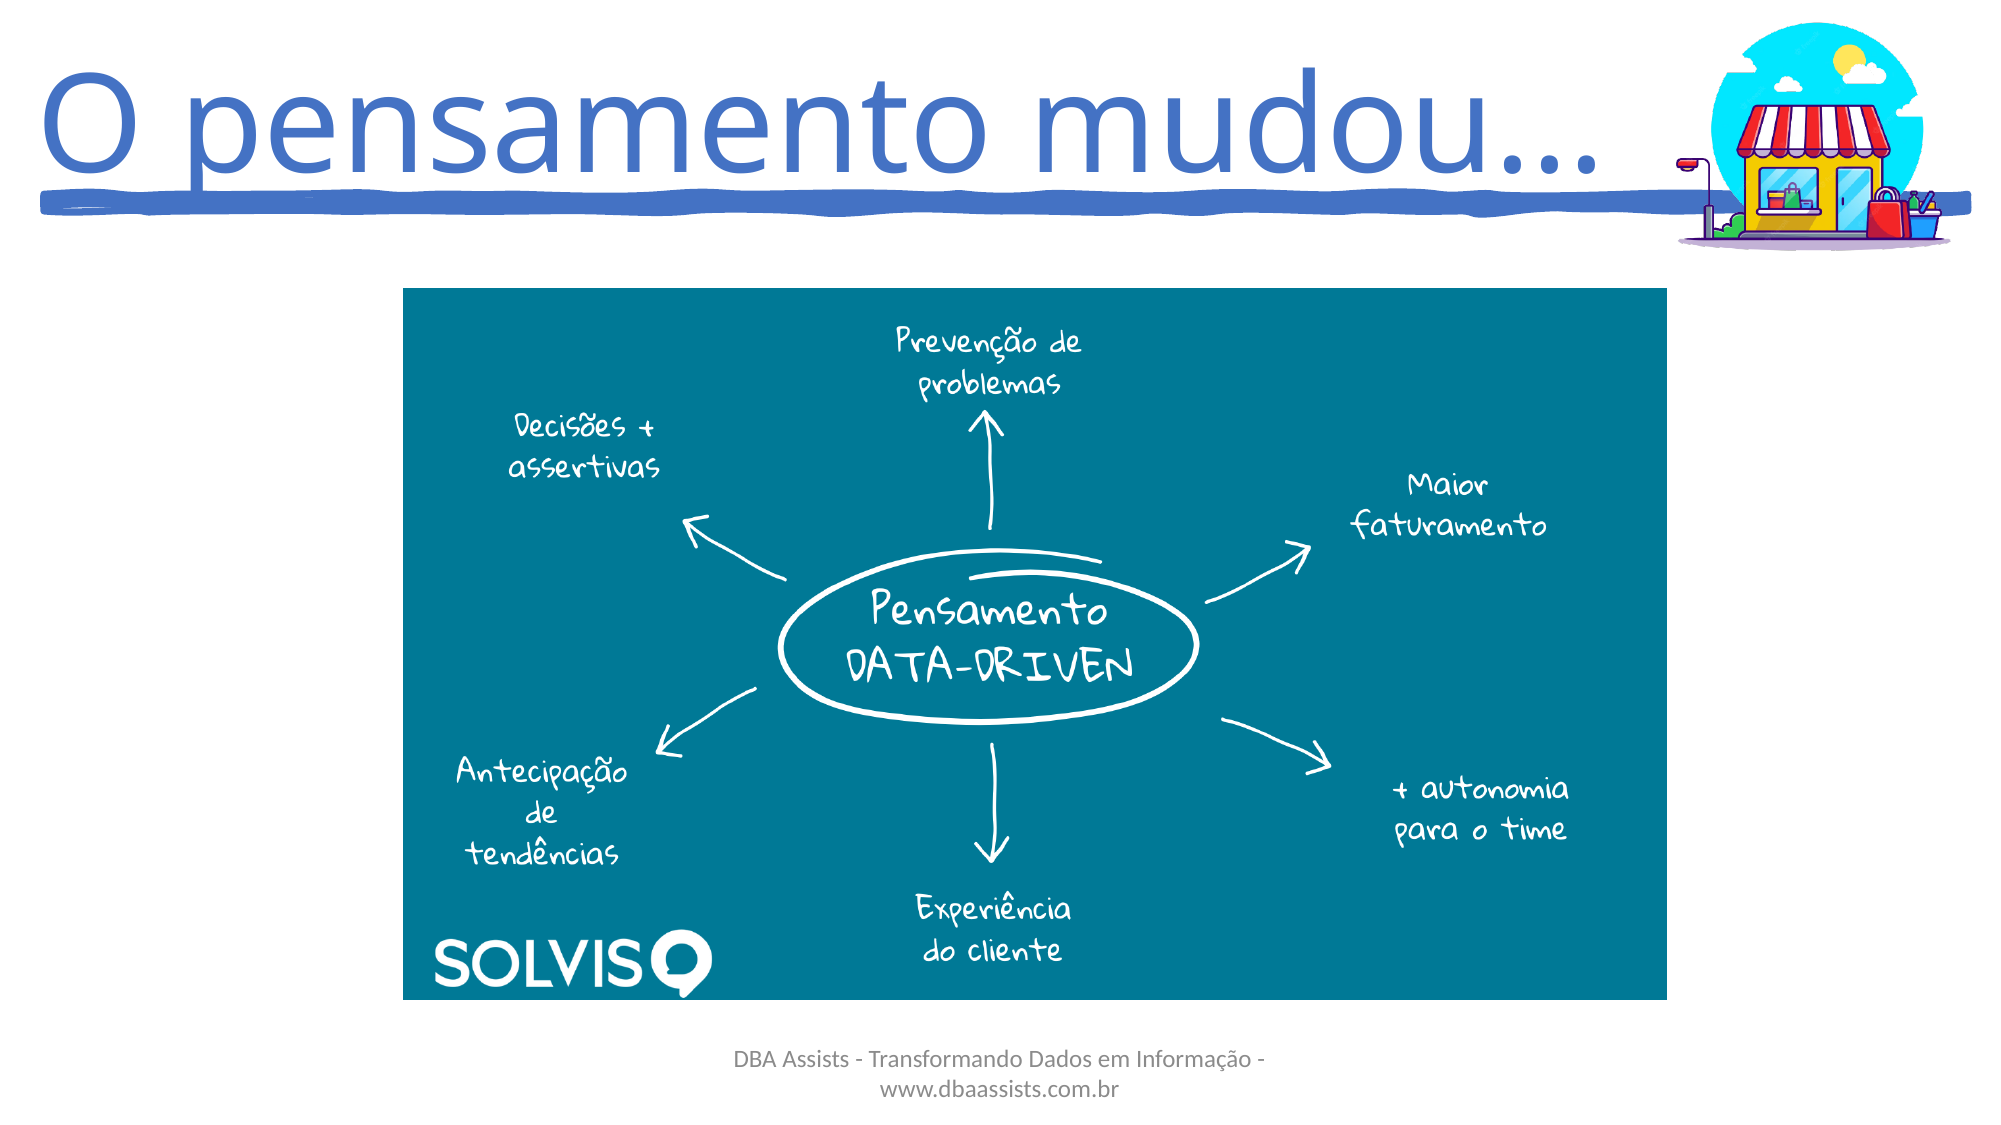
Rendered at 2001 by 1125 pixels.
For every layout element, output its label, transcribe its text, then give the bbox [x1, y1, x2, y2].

picture [534, 848, 544, 863]
picture [581, 420, 609, 436]
picture [997, 944, 1007, 957]
picture [1351, 515, 1368, 528]
picture [528, 459, 539, 473]
picture [897, 327, 909, 351]
picture [1222, 718, 1330, 774]
picture [980, 906, 992, 918]
picture [519, 418, 528, 435]
picture [992, 347, 1004, 359]
picture [1047, 375, 1054, 385]
picture [1456, 776, 1471, 798]
picture [1397, 833, 1403, 841]
picture [927, 336, 936, 349]
picture [473, 940, 519, 986]
picture [920, 378, 930, 387]
picture [1533, 522, 1545, 534]
picture [573, 464, 585, 477]
picture [581, 766, 591, 785]
picture [1444, 480, 1450, 494]
picture [976, 647, 1021, 680]
picture [1536, 786, 1543, 797]
picture [983, 942, 987, 960]
picture [648, 468, 659, 472]
picture [608, 855, 617, 860]
picture [917, 894, 932, 918]
picture [941, 947, 954, 960]
picture [531, 420, 541, 433]
picture [1547, 786, 1551, 798]
picture [975, 341, 988, 351]
picture [527, 817, 534, 823]
picture [588, 848, 602, 863]
picture [1004, 892, 1013, 900]
picture [1039, 608, 1060, 623]
picture [975, 744, 1008, 862]
picture [656, 688, 756, 757]
picture [640, 422, 652, 436]
picture [561, 424, 565, 436]
picture [1538, 827, 1551, 838]
picture [596, 757, 603, 763]
picture [928, 646, 952, 680]
picture [1390, 514, 1404, 535]
picture [542, 461, 566, 475]
picture [567, 418, 575, 427]
footer DBA Assists - Transformando Dados em Informação - www.dbaassists.com.br [662, 1042, 1338, 1103]
picture [1422, 474, 1429, 481]
picture [614, 462, 626, 476]
text_box O pensamento mudou... [21, 27, 1666, 208]
picture [629, 461, 643, 477]
picture [1409, 823, 1424, 839]
picture [569, 427, 579, 433]
text_box [1956, 193, 1969, 213]
picture [912, 339, 924, 351]
picture [606, 846, 613, 855]
picture [534, 804, 540, 821]
picture [536, 838, 543, 845]
picture [1409, 475, 1422, 487]
picture [1023, 339, 1034, 351]
picture [614, 768, 625, 775]
picture [950, 904, 959, 920]
picture [1423, 523, 1430, 535]
picture [1527, 826, 1536, 839]
picture [609, 939, 642, 986]
picture [1442, 782, 1453, 798]
picture [1474, 826, 1486, 839]
picture [933, 380, 946, 393]
picture [1498, 524, 1508, 534]
picture [1482, 519, 1491, 532]
picture [563, 766, 578, 781]
text_box [42, 190, 1666, 216]
picture [1456, 525, 1467, 535]
picture [1475, 481, 1487, 494]
picture [1442, 823, 1456, 838]
picture [494, 761, 510, 781]
picture [778, 549, 1199, 725]
picture [1473, 523, 1479, 534]
picture [485, 848, 495, 861]
picture [944, 337, 955, 351]
picture [614, 772, 626, 781]
picture [516, 414, 527, 421]
picture [1018, 908, 1032, 918]
picture [683, 515, 786, 580]
picture [1017, 602, 1036, 624]
picture [1068, 336, 1077, 349]
picture [1553, 823, 1562, 838]
picture [938, 598, 954, 624]
picture [868, 646, 892, 680]
picture [646, 459, 654, 467]
picture [1489, 787, 1503, 797]
picture [1553, 782, 1568, 798]
picture [982, 606, 1014, 624]
picture [1506, 785, 1530, 798]
picture [896, 653, 924, 681]
picture [958, 602, 978, 624]
picture [1205, 541, 1310, 603]
picture [1474, 785, 1486, 797]
picture [1030, 940, 1046, 960]
picture [1359, 529, 1364, 538]
picture [457, 757, 475, 781]
picture [1024, 653, 1050, 680]
picture [1051, 336, 1064, 352]
picture [582, 852, 586, 864]
picture [651, 930, 711, 997]
picture [466, 843, 482, 854]
picture [478, 770, 490, 781]
picture [1396, 824, 1404, 831]
picture [513, 766, 523, 779]
picture [1034, 904, 1044, 918]
picture [1372, 519, 1386, 534]
picture [1444, 519, 1453, 535]
picture [1666, 0, 1956, 255]
picture [958, 336, 968, 349]
picture [1106, 649, 1131, 680]
picture [1003, 381, 1009, 393]
picture [847, 650, 865, 680]
picture [1502, 820, 1518, 839]
picture [436, 939, 469, 986]
picture [969, 411, 1003, 529]
picture [1515, 515, 1530, 535]
picture [939, 908, 944, 918]
picture [546, 421, 555, 432]
picture [921, 387, 928, 394]
picture [915, 608, 934, 623]
picture [502, 849, 531, 864]
picture [1055, 903, 1070, 918]
picture [1054, 654, 1061, 671]
picture [1394, 784, 1406, 798]
picture [551, 853, 564, 864]
picture [567, 849, 575, 860]
picture [596, 766, 610, 781]
picture [1409, 519, 1420, 535]
picture [1049, 906, 1053, 918]
picture [1030, 377, 1044, 393]
picture [569, 859, 578, 864]
picture [872, 589, 890, 623]
picture [580, 413, 586, 420]
picture [1005, 336, 1020, 351]
picture [1088, 606, 1106, 624]
picture [550, 766, 560, 773]
picture [1049, 944, 1058, 957]
picture [595, 940, 602, 986]
picture [1460, 481, 1472, 494]
picture [948, 380, 957, 393]
picture [988, 377, 1001, 393]
picture [1062, 593, 1085, 624]
picture [588, 414, 595, 420]
picture [1438, 525, 1447, 534]
picture [1435, 478, 1445, 493]
picture [1423, 782, 1437, 798]
picture [893, 602, 911, 624]
picture [969, 945, 977, 957]
picture [1006, 327, 1013, 333]
picture [543, 807, 553, 820]
picture [1013, 949, 1027, 959]
picture [1062, 653, 1077, 681]
picture [588, 457, 603, 477]
picture [1002, 903, 1011, 916]
picture [924, 939, 938, 961]
picture [510, 463, 524, 476]
picture [1080, 647, 1103, 681]
picture [964, 903, 977, 918]
picture [527, 940, 552, 986]
picture [1429, 826, 1439, 839]
picture [1014, 381, 1027, 392]
picture [963, 370, 978, 393]
picture [549, 940, 587, 984]
